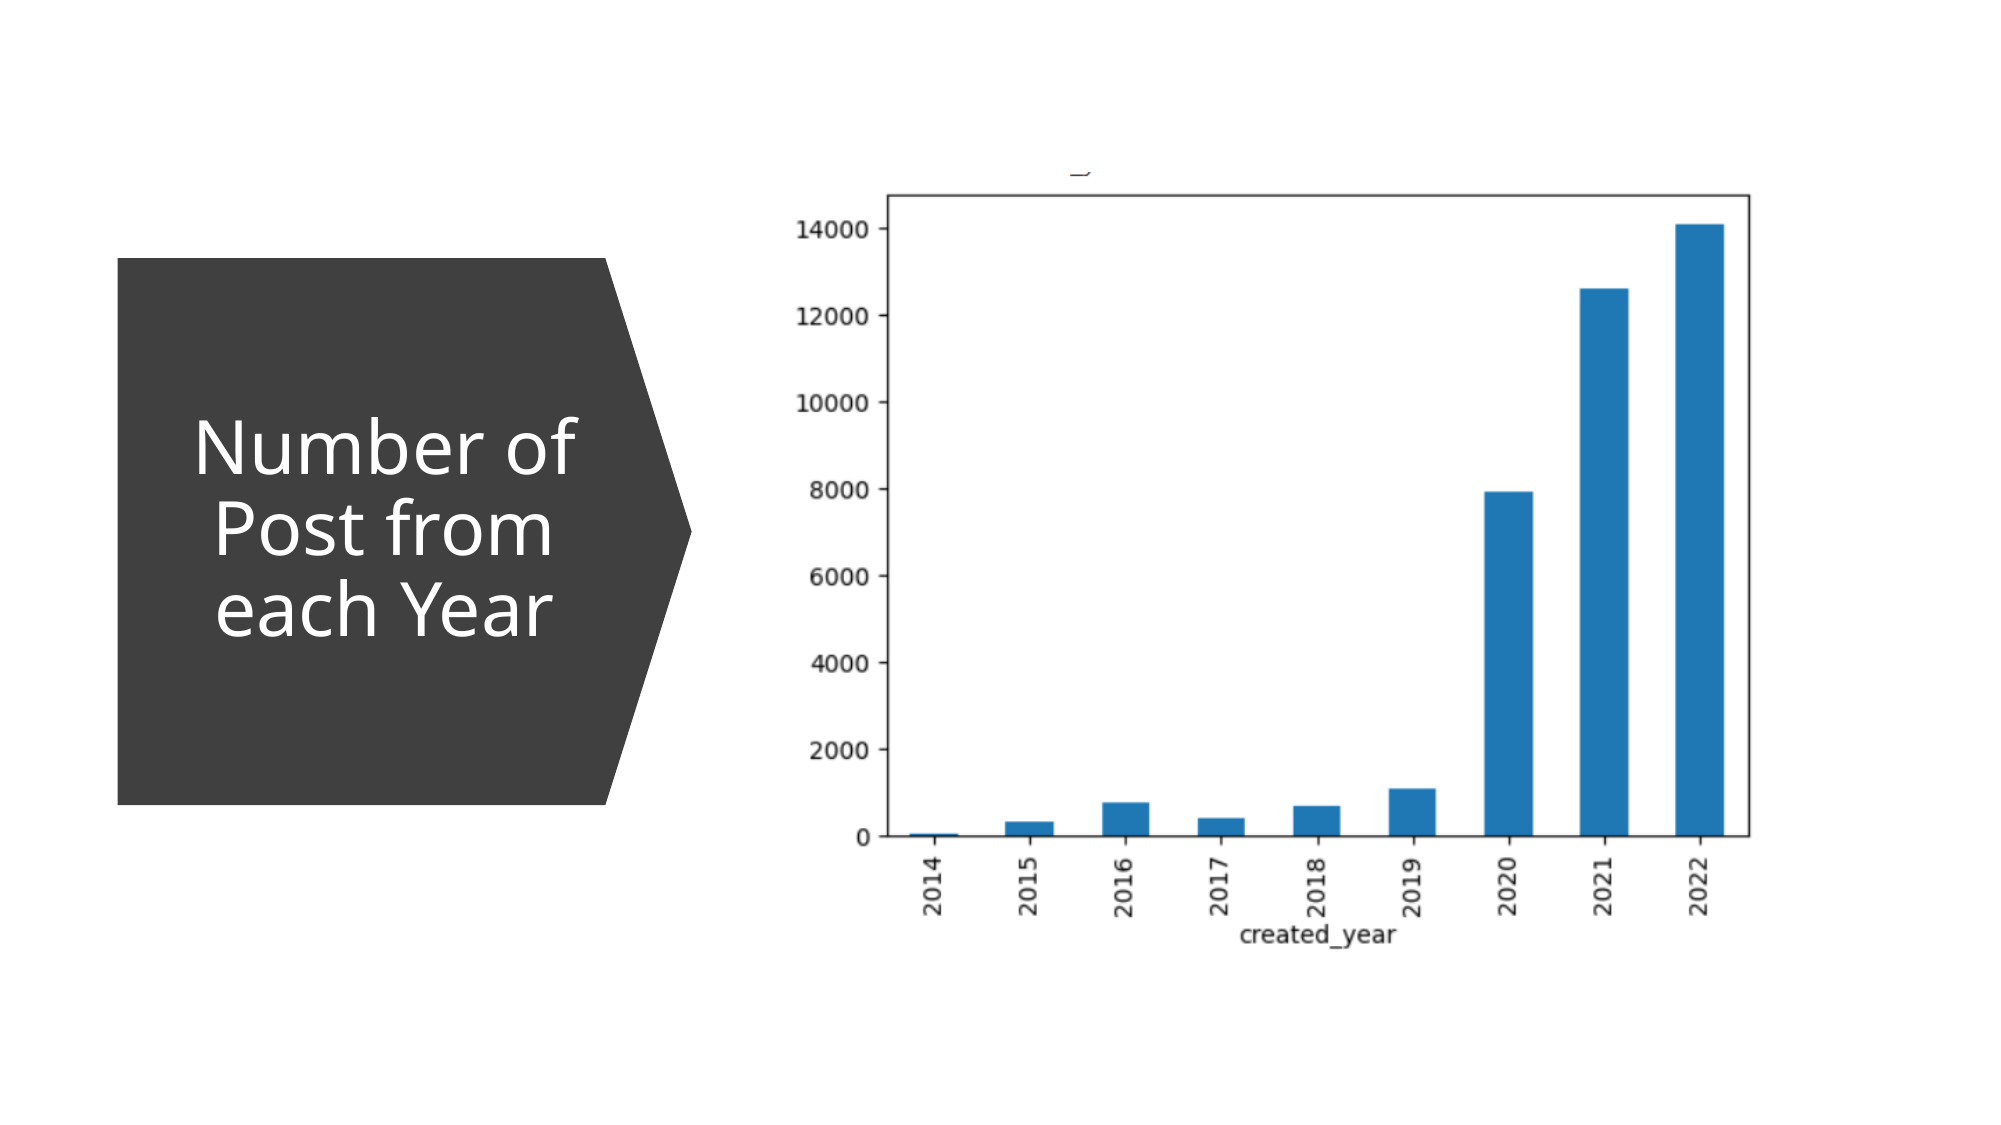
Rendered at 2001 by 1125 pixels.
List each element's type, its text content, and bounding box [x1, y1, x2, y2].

text_box [116, 257, 693, 807]
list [783, 172, 1896, 952]
title Number of Post from each Year [168, 322, 601, 741]
